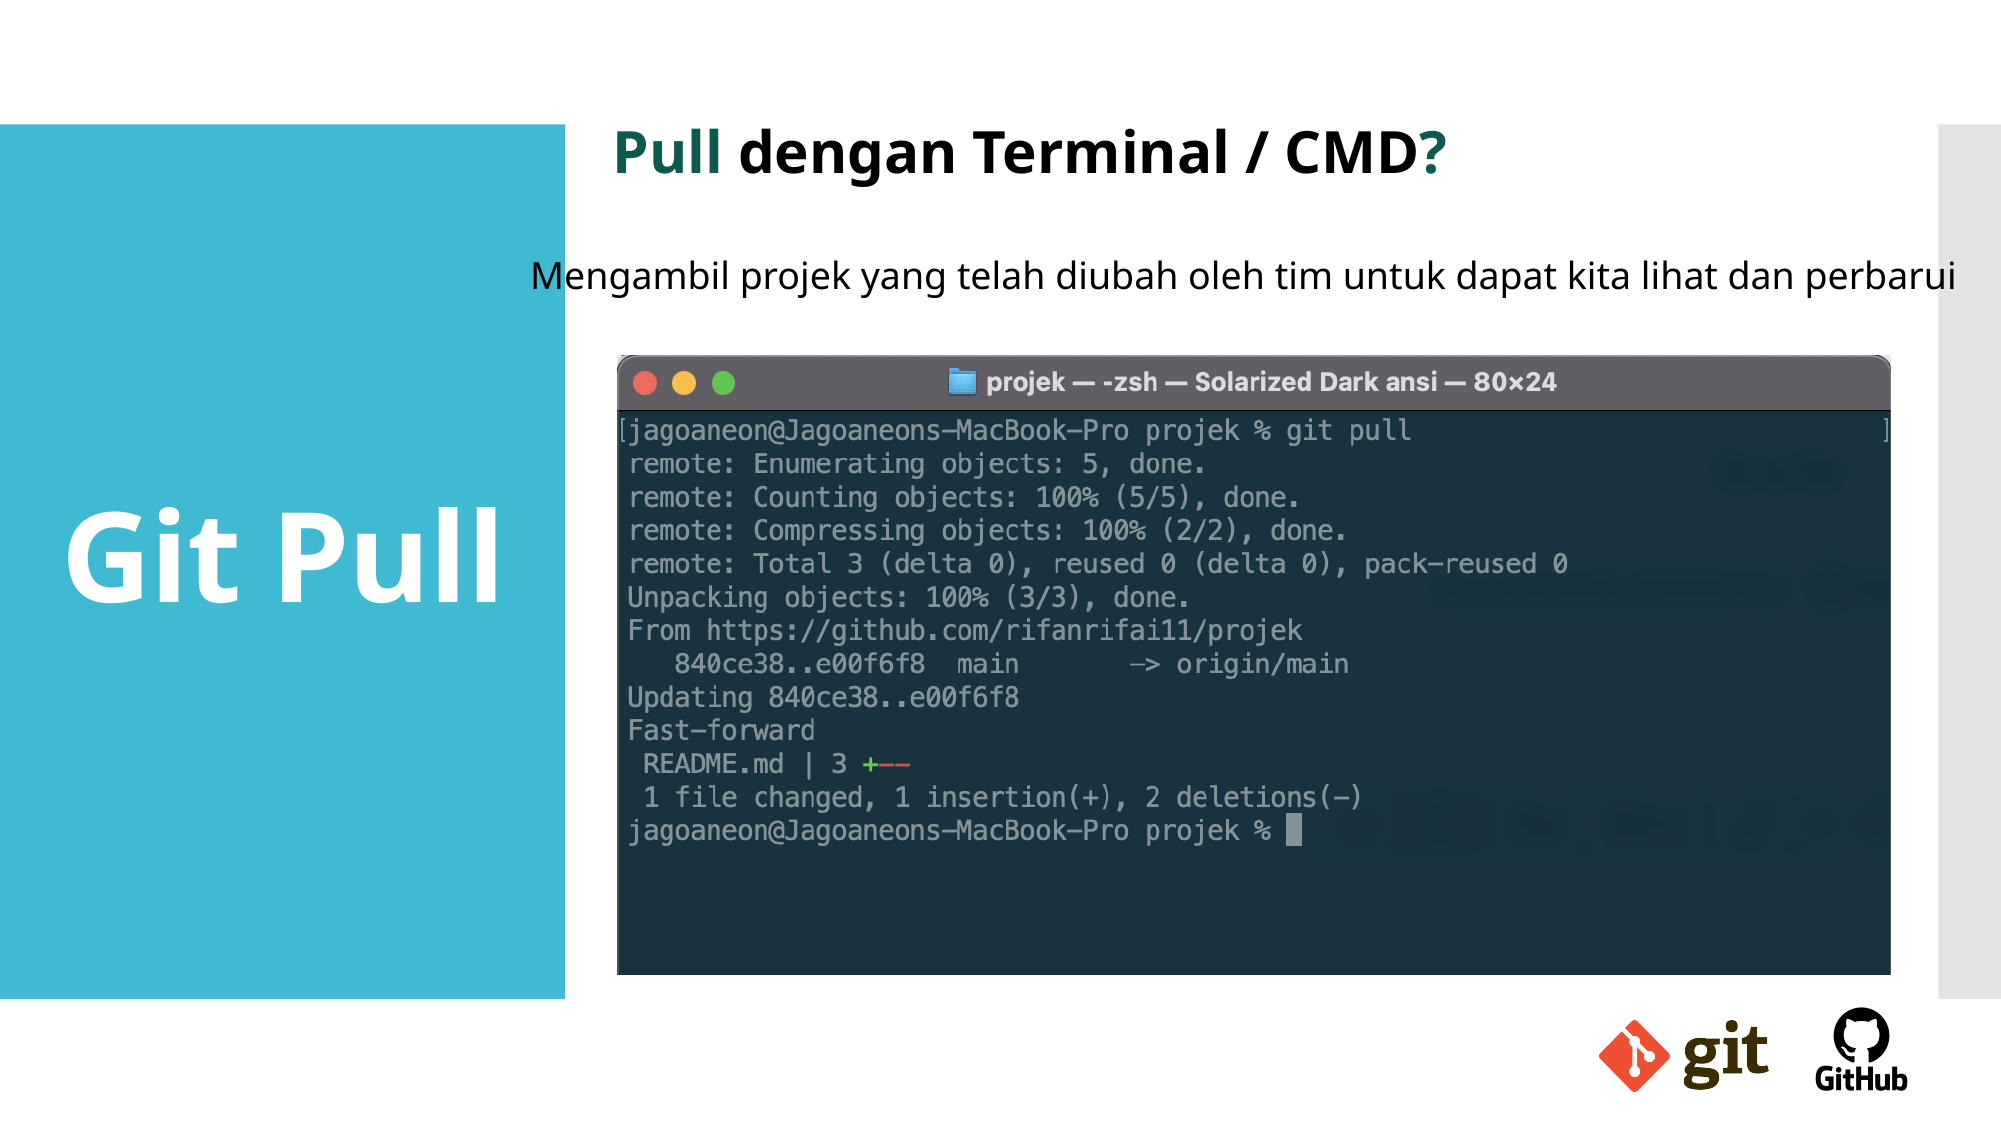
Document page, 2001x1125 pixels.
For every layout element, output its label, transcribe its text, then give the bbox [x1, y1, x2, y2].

picture [1806, 1006, 1911, 1092]
picture [616, 355, 1891, 975]
title Git Pull [41, 184, 525, 940]
picture [1599, 1020, 1770, 1092]
text_box Pull dengan Terminal / CMD? [597, 108, 1685, 193]
text_box Mengambil projek yang telah diubah oleh tim untuk dapat kita lihat dan perbarui [515, 244, 1973, 305]
